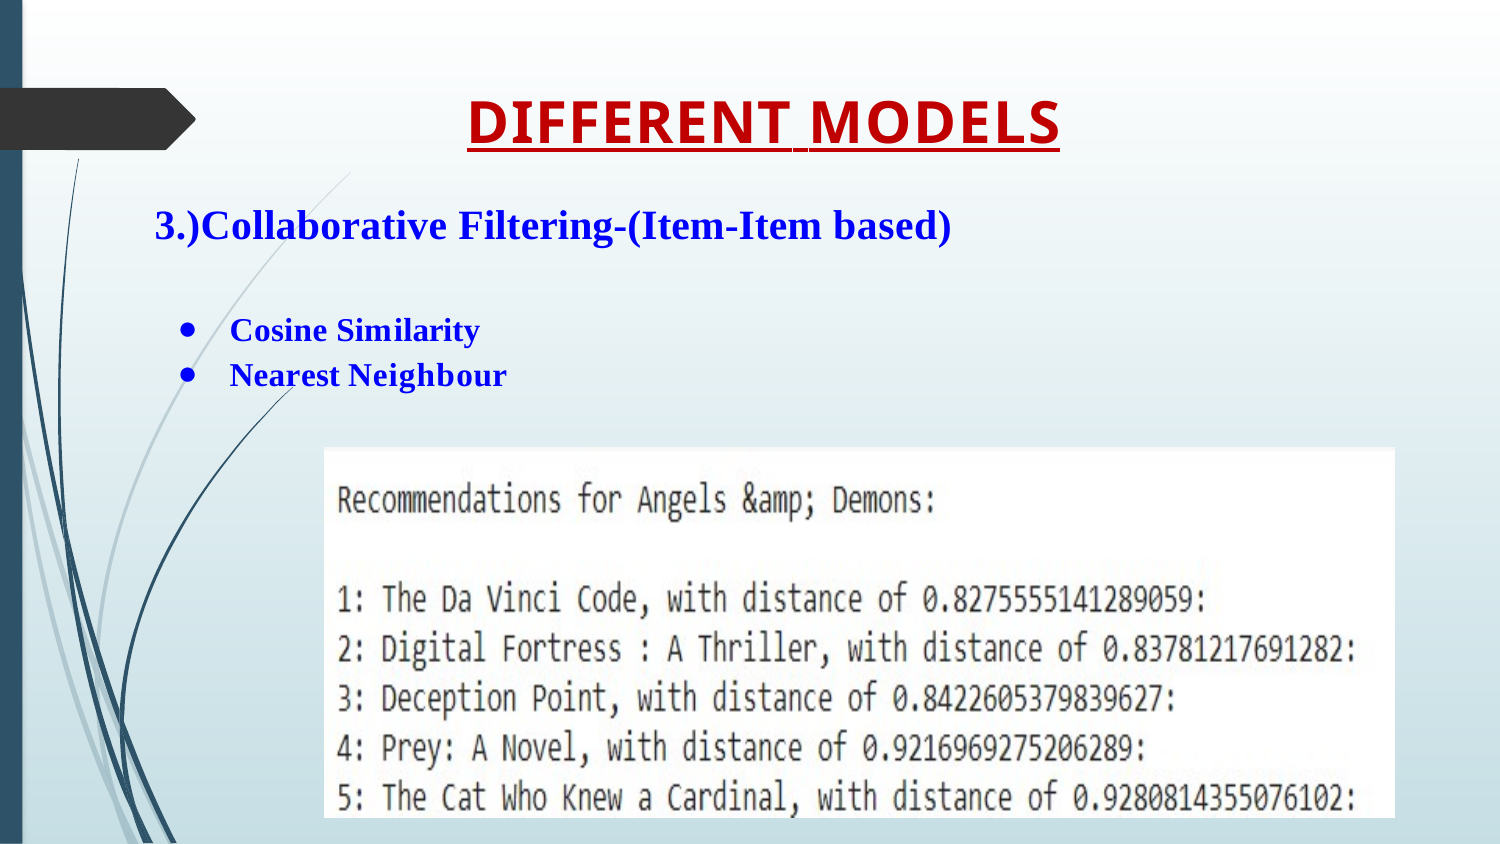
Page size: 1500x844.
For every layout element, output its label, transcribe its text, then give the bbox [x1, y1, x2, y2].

title DIFFERENT MODELS [24, 83, 1500, 227]
picture [324, 447, 1395, 819]
text_box 3.)Collaborative Filtering-(Item-Item based) Cosine Similarity Nearest Neighbour [152, 195, 1009, 394]
